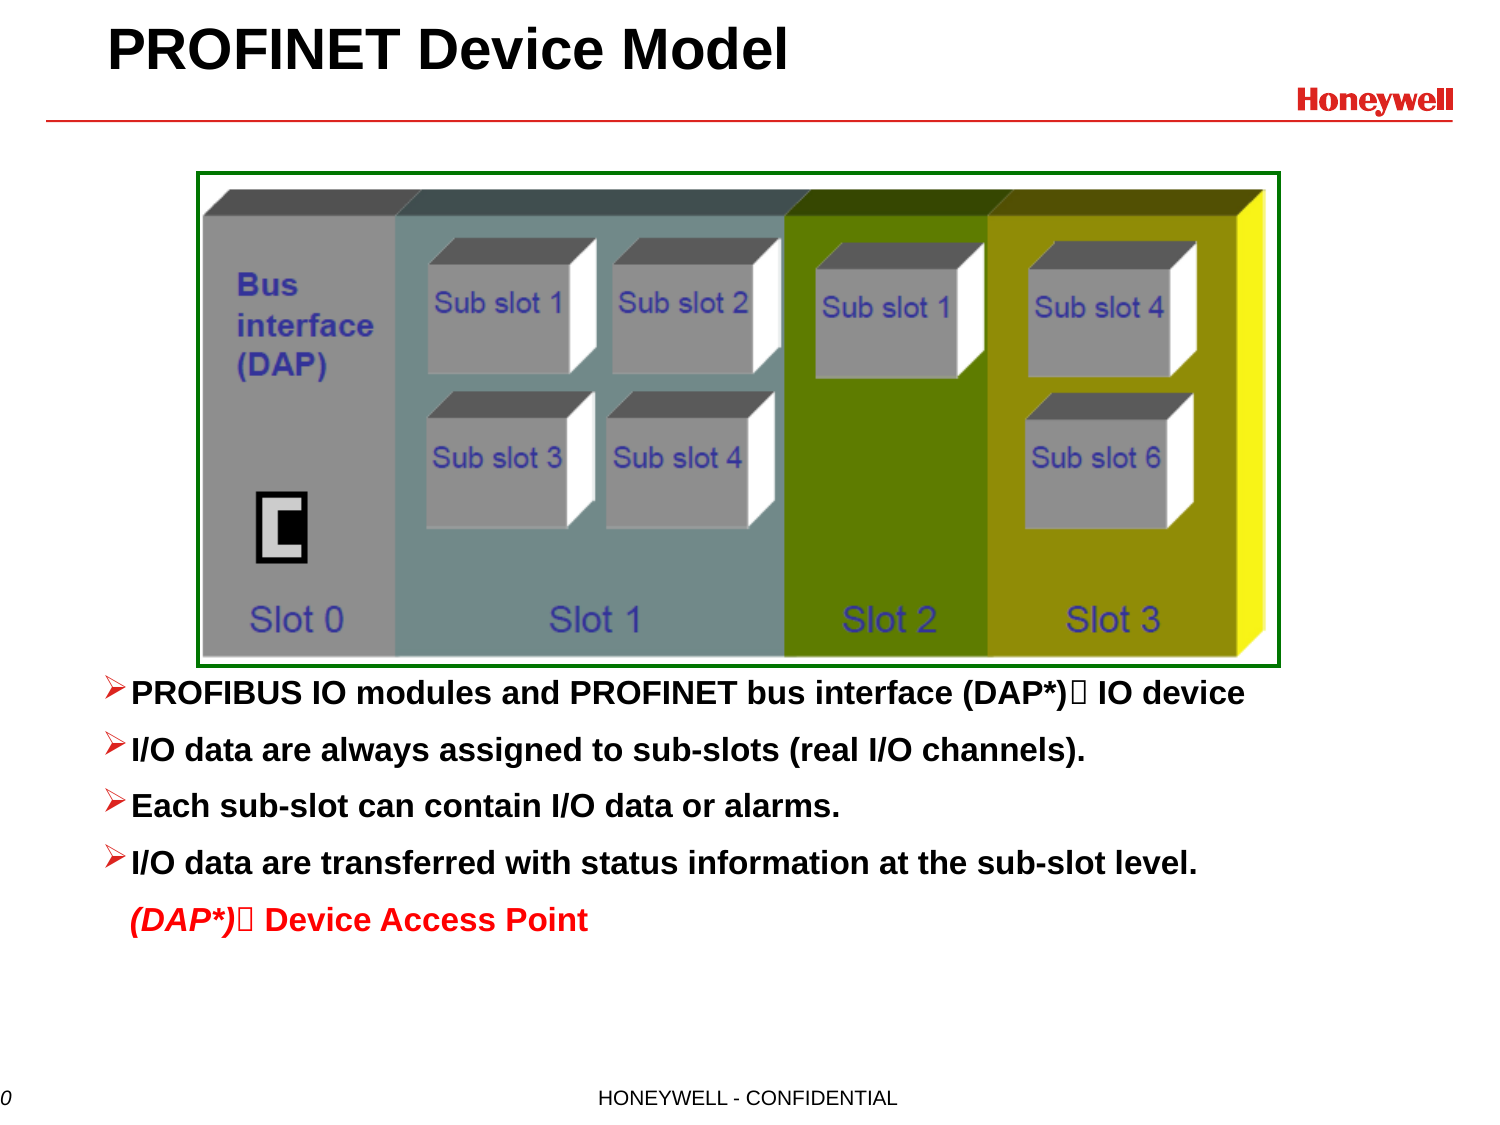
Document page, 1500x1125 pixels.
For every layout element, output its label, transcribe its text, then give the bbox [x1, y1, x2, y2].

title PROFINET Device Model [91, 16, 1405, 95]
list PROFIBUS IO modules and PROFINET bus interface (DAP*) IO device I/O data are always assigned to sub-slots (real I/O channels). Each sub-slot can contain I/O data or alarms. I/O data are transferred with status information at the sub-slot level. (DAP*) Device Access Point [86, 161, 1400, 989]
picture [199, 174, 1277, 665]
